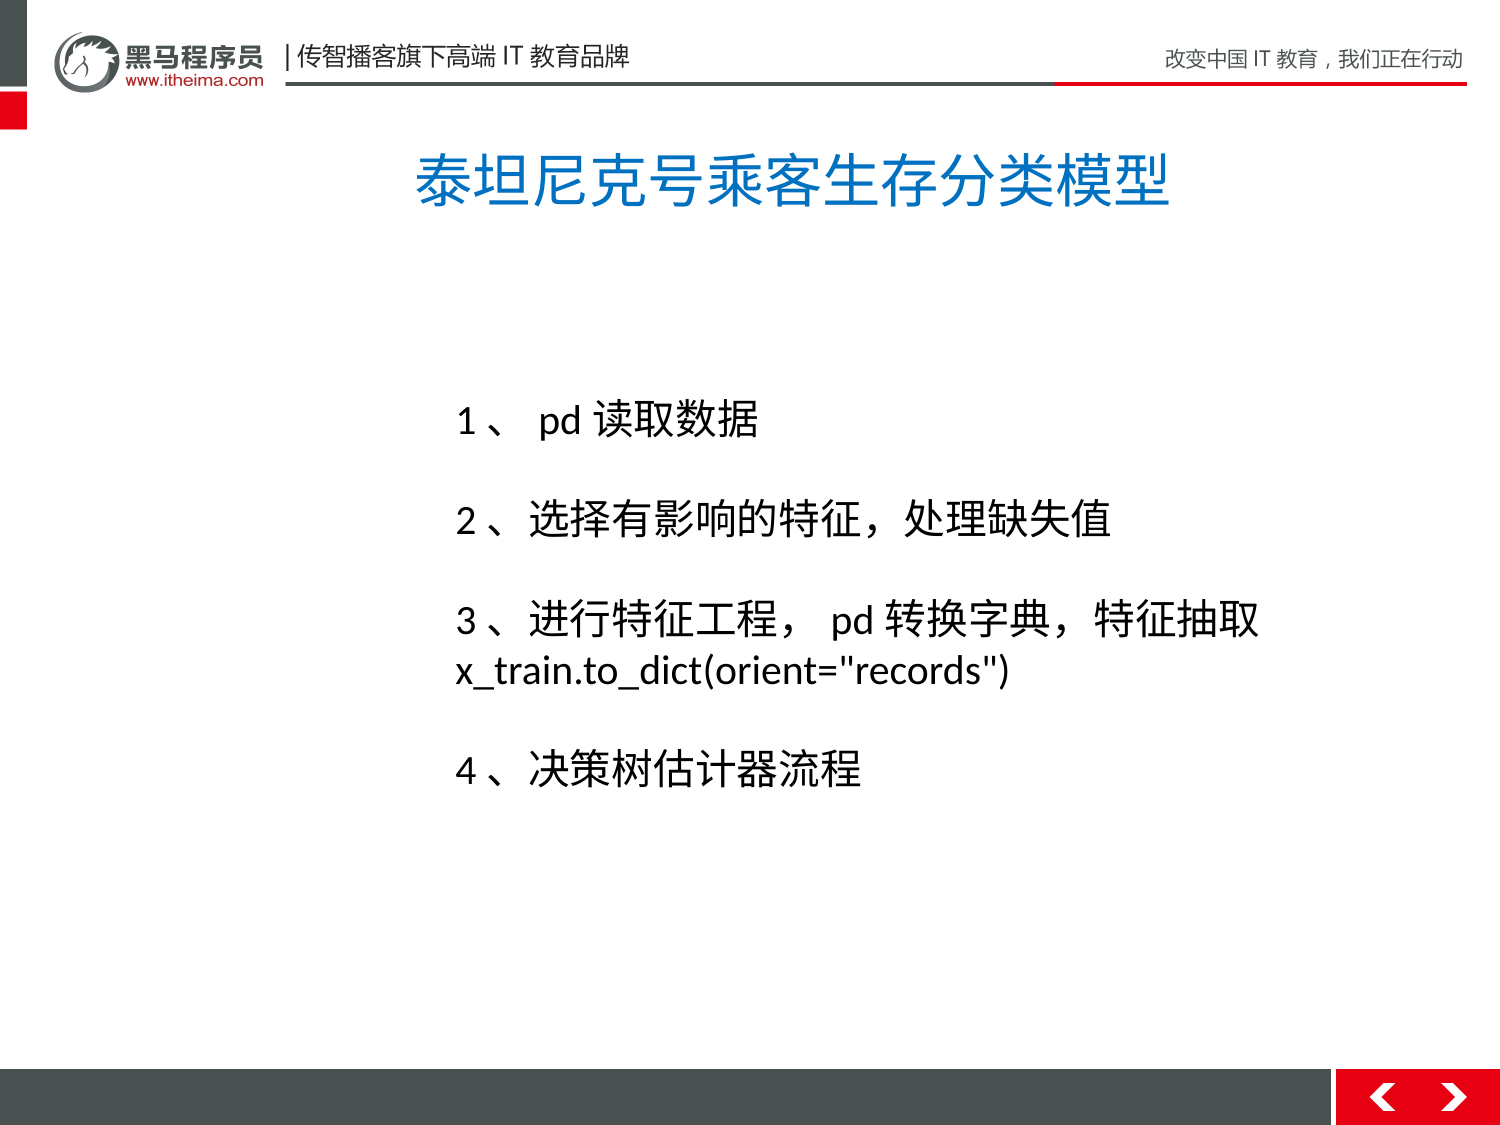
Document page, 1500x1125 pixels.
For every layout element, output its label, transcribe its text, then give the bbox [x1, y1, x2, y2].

picture [0, 0, 1500, 1125]
text_box 泰坦尼克号乘客生存分类模型 [400, 137, 1188, 222]
text_box 1、pd读取数据 2、选择有影响的特征，处理缺失值 3、进行特征工程，pd转换字典，特征抽取 x_train.to_dict(orient="records") 4、决策树估计器流程 [440, 385, 1276, 801]
